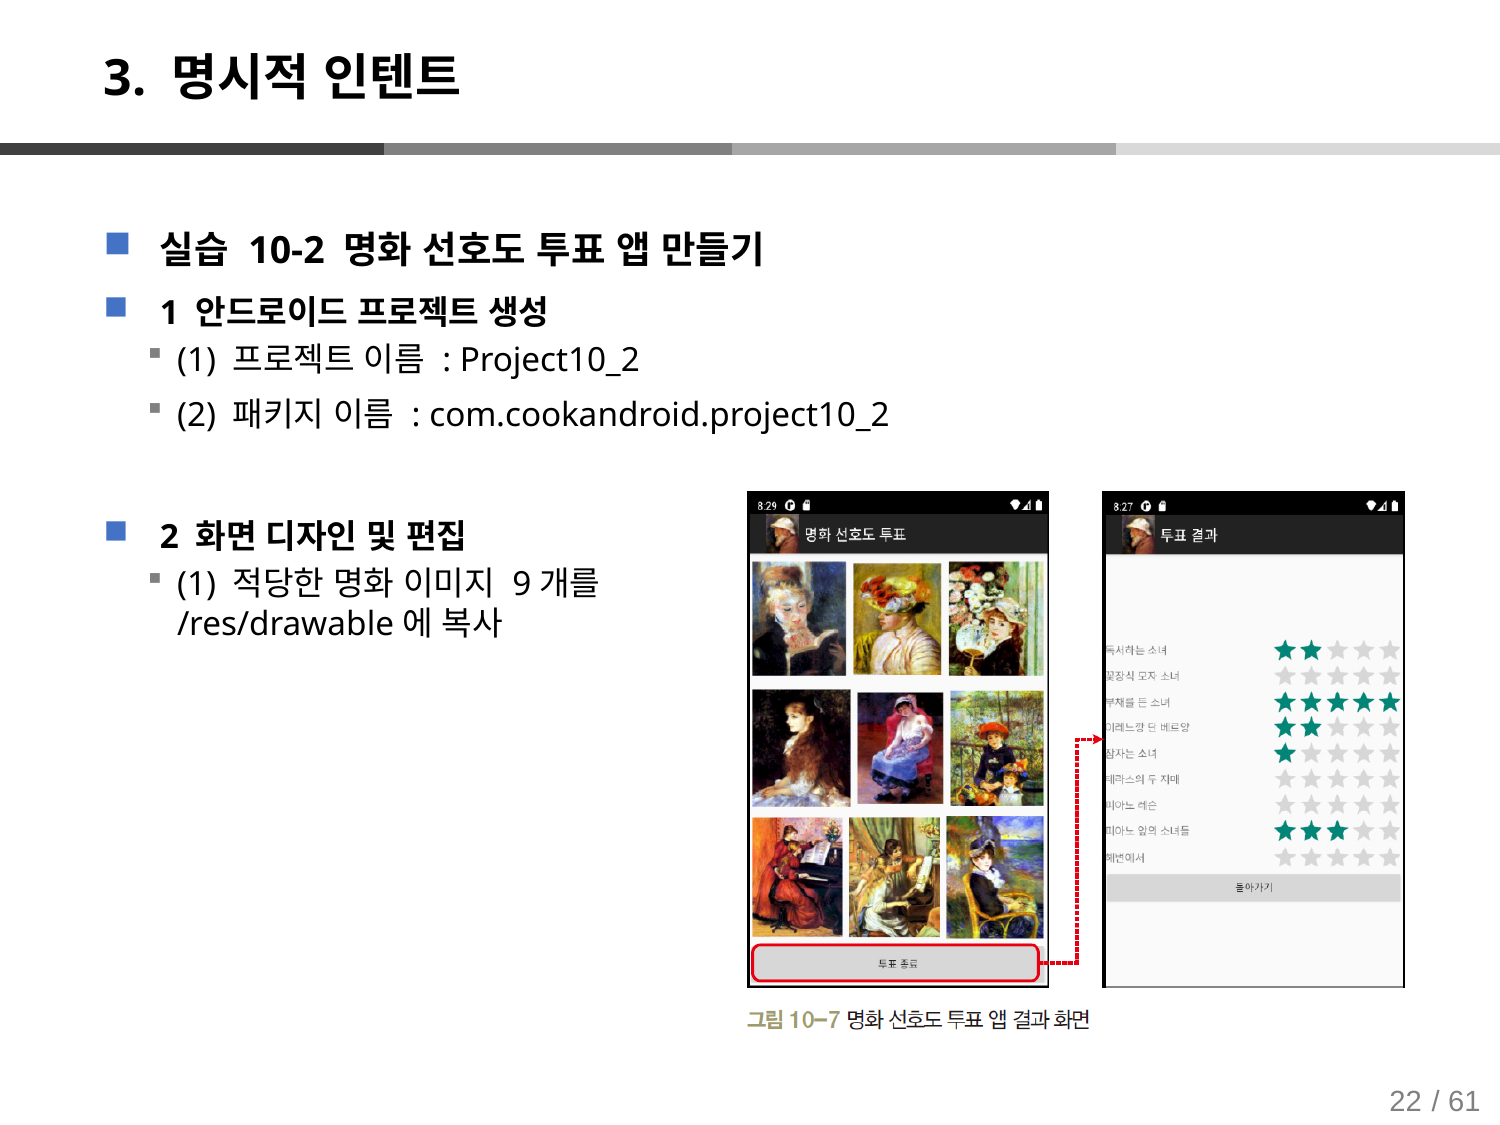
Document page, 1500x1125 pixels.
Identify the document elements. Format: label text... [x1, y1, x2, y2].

list 실습 10-2 명화 선호도 투표 앱 만들기 1 안드로이드 프로젝트 생성 (1) 프로젝트 이름 : Project10_2 (2) 패키지 이름 : com.cookandroid.project10_2 2 화면 디자인 및 편집 (1) 적당한 명화 이미지 9개를 /res/drawable에 복사 [88, 196, 1436, 1083]
title 3. 명시적 인텐트 [88, 30, 1211, 121]
picture [743, 487, 1407, 1031]
